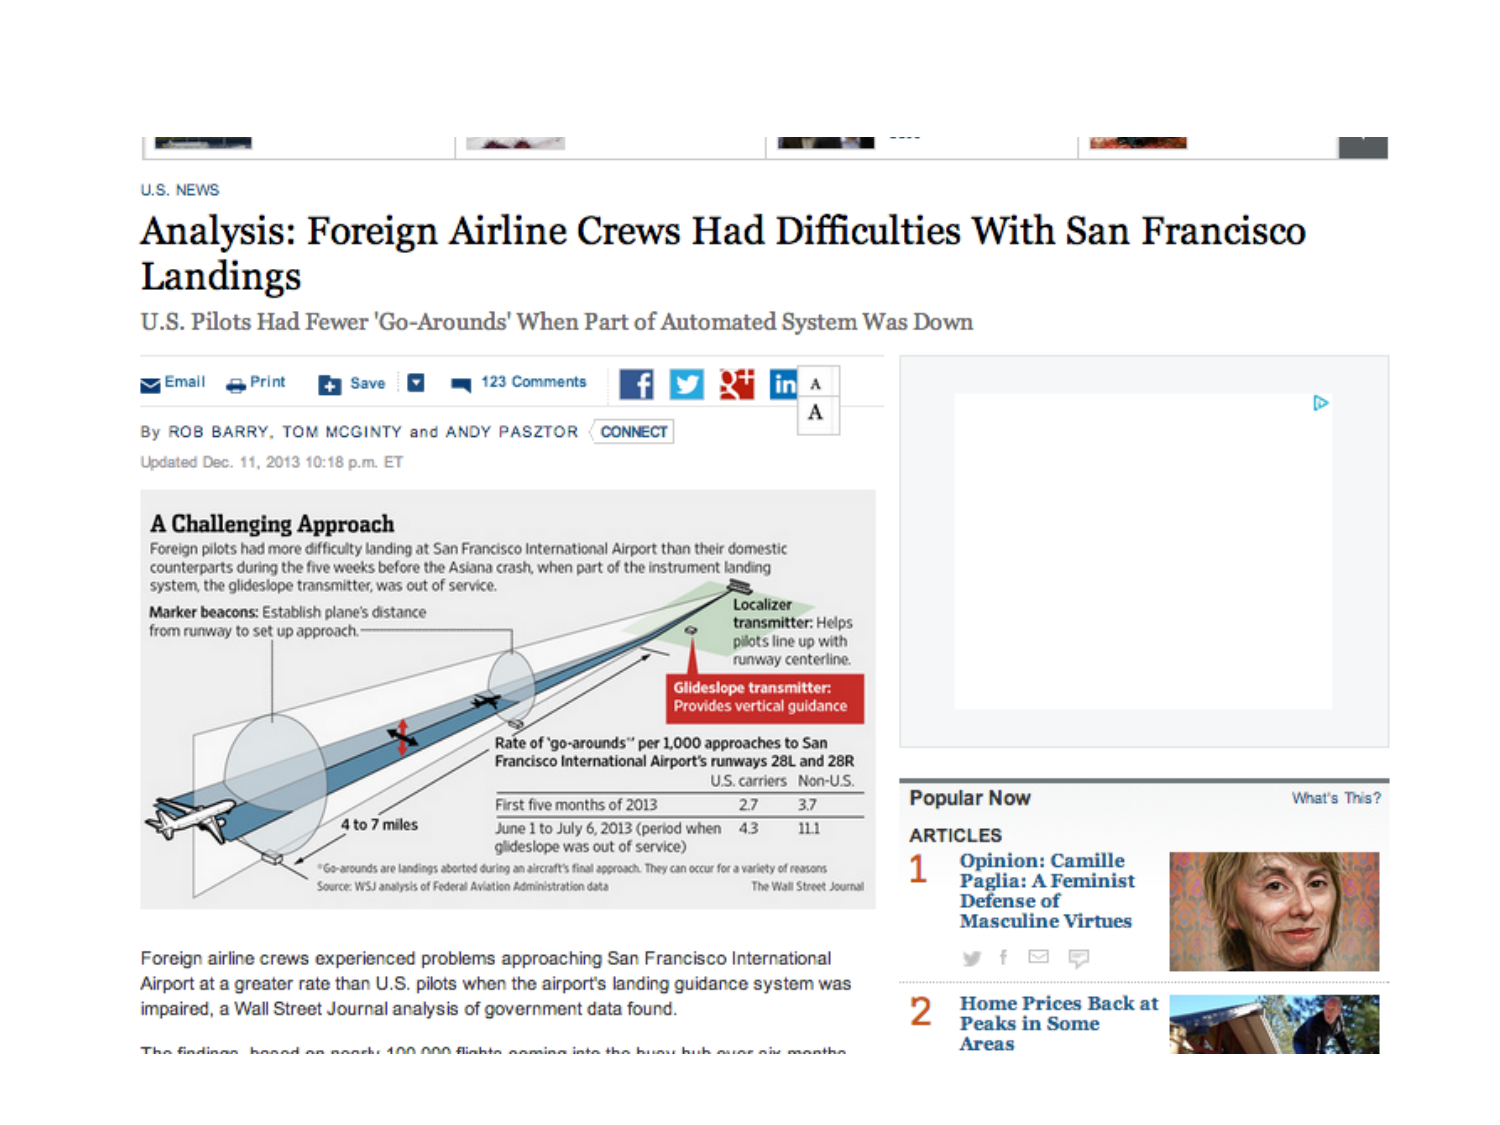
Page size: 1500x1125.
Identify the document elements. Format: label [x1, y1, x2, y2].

picture [87, 137, 1401, 1055]
